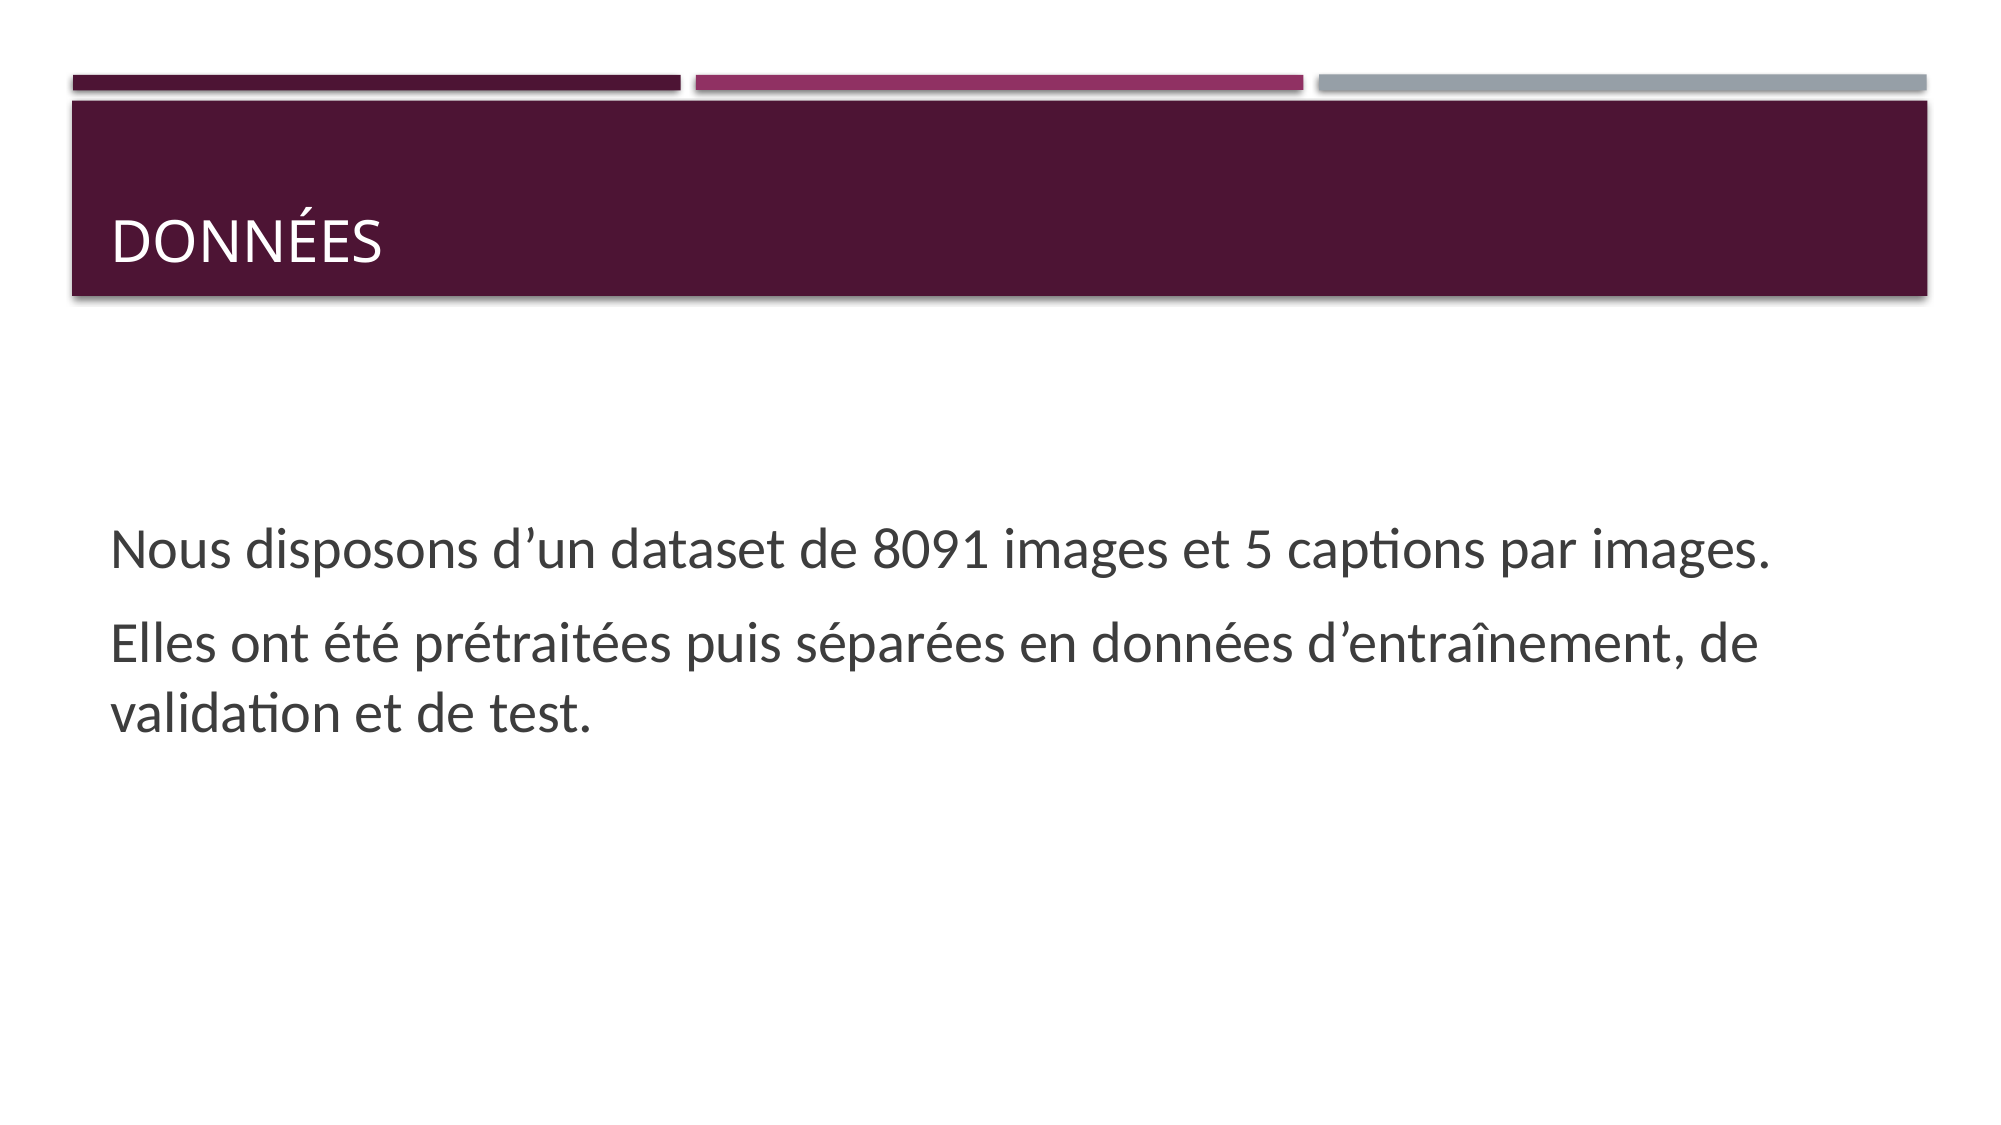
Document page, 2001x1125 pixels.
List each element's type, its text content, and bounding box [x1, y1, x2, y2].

list Nous disposons d’un dataset de 8091 images et 5 captions par images. Elles ont été prétraitées puis séparées en données d’entraînement, de validation et de test. [95, 357, 1905, 962]
title Données [95, 115, 1905, 282]
